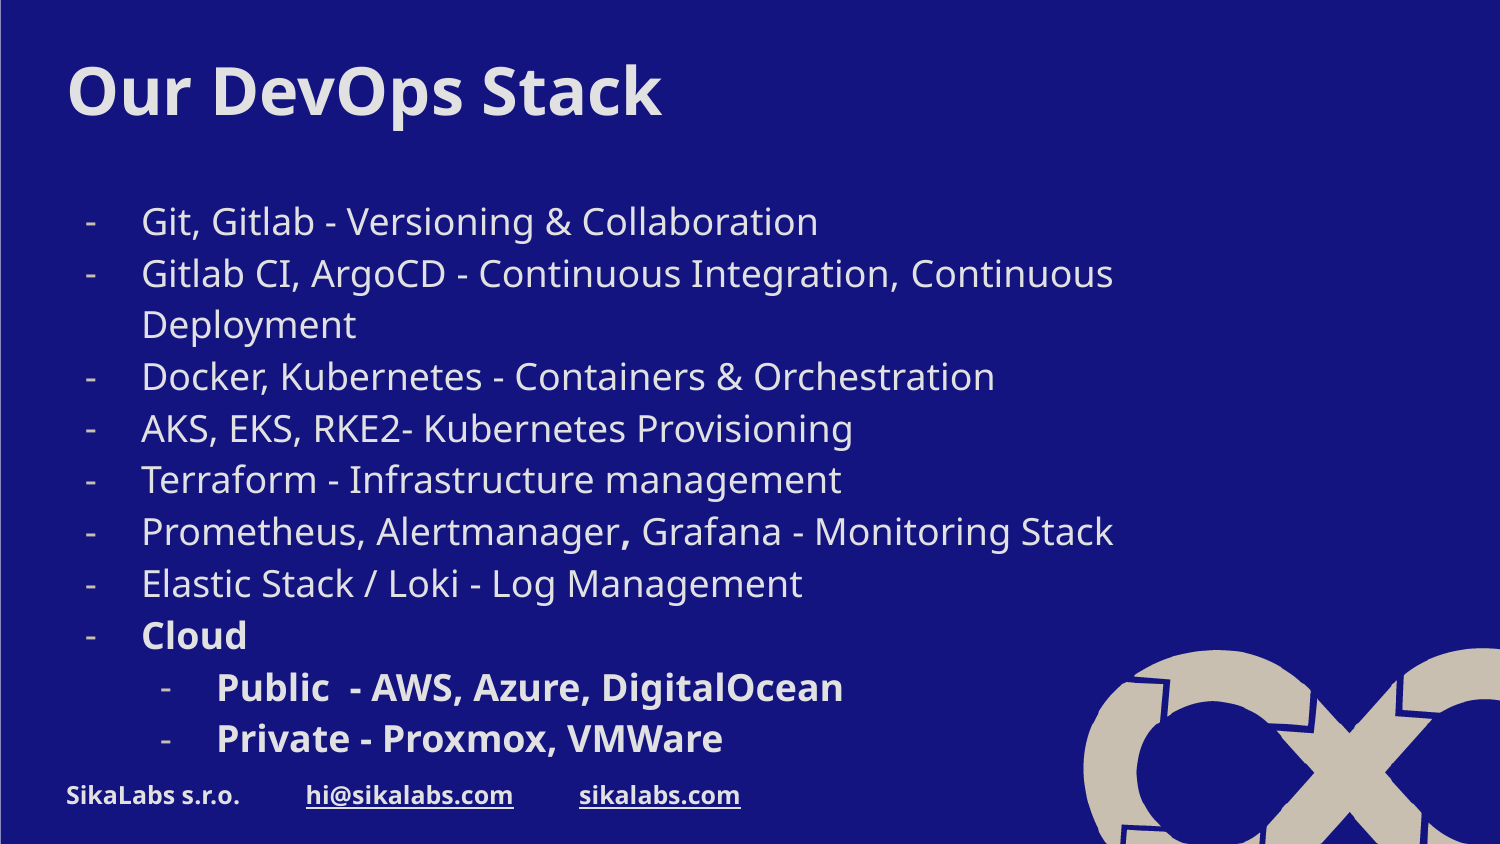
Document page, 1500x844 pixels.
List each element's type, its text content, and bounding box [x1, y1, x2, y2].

title Our DevOps Stack [51, 33, 1449, 128]
picture [0, 0, 1500, 844]
list Git, Gitlab - Versioning & Collaboration Gitlab CI, ArgoCD - Continuous Integration, Continuous Deployment Docker, Kubernetes - Containers & Orchestration AKS, EKS, RKE2- Kubernetes Provisioning Terraform - Infrastructure management Prometheus, Alertmanager, Grafana - Monitoring Stack Elastic Stack / Loki - Log Management Cloud Public - AWS, Azure, DigitalOcean Private - Proxmox, VMWare [51, 176, 1352, 725]
